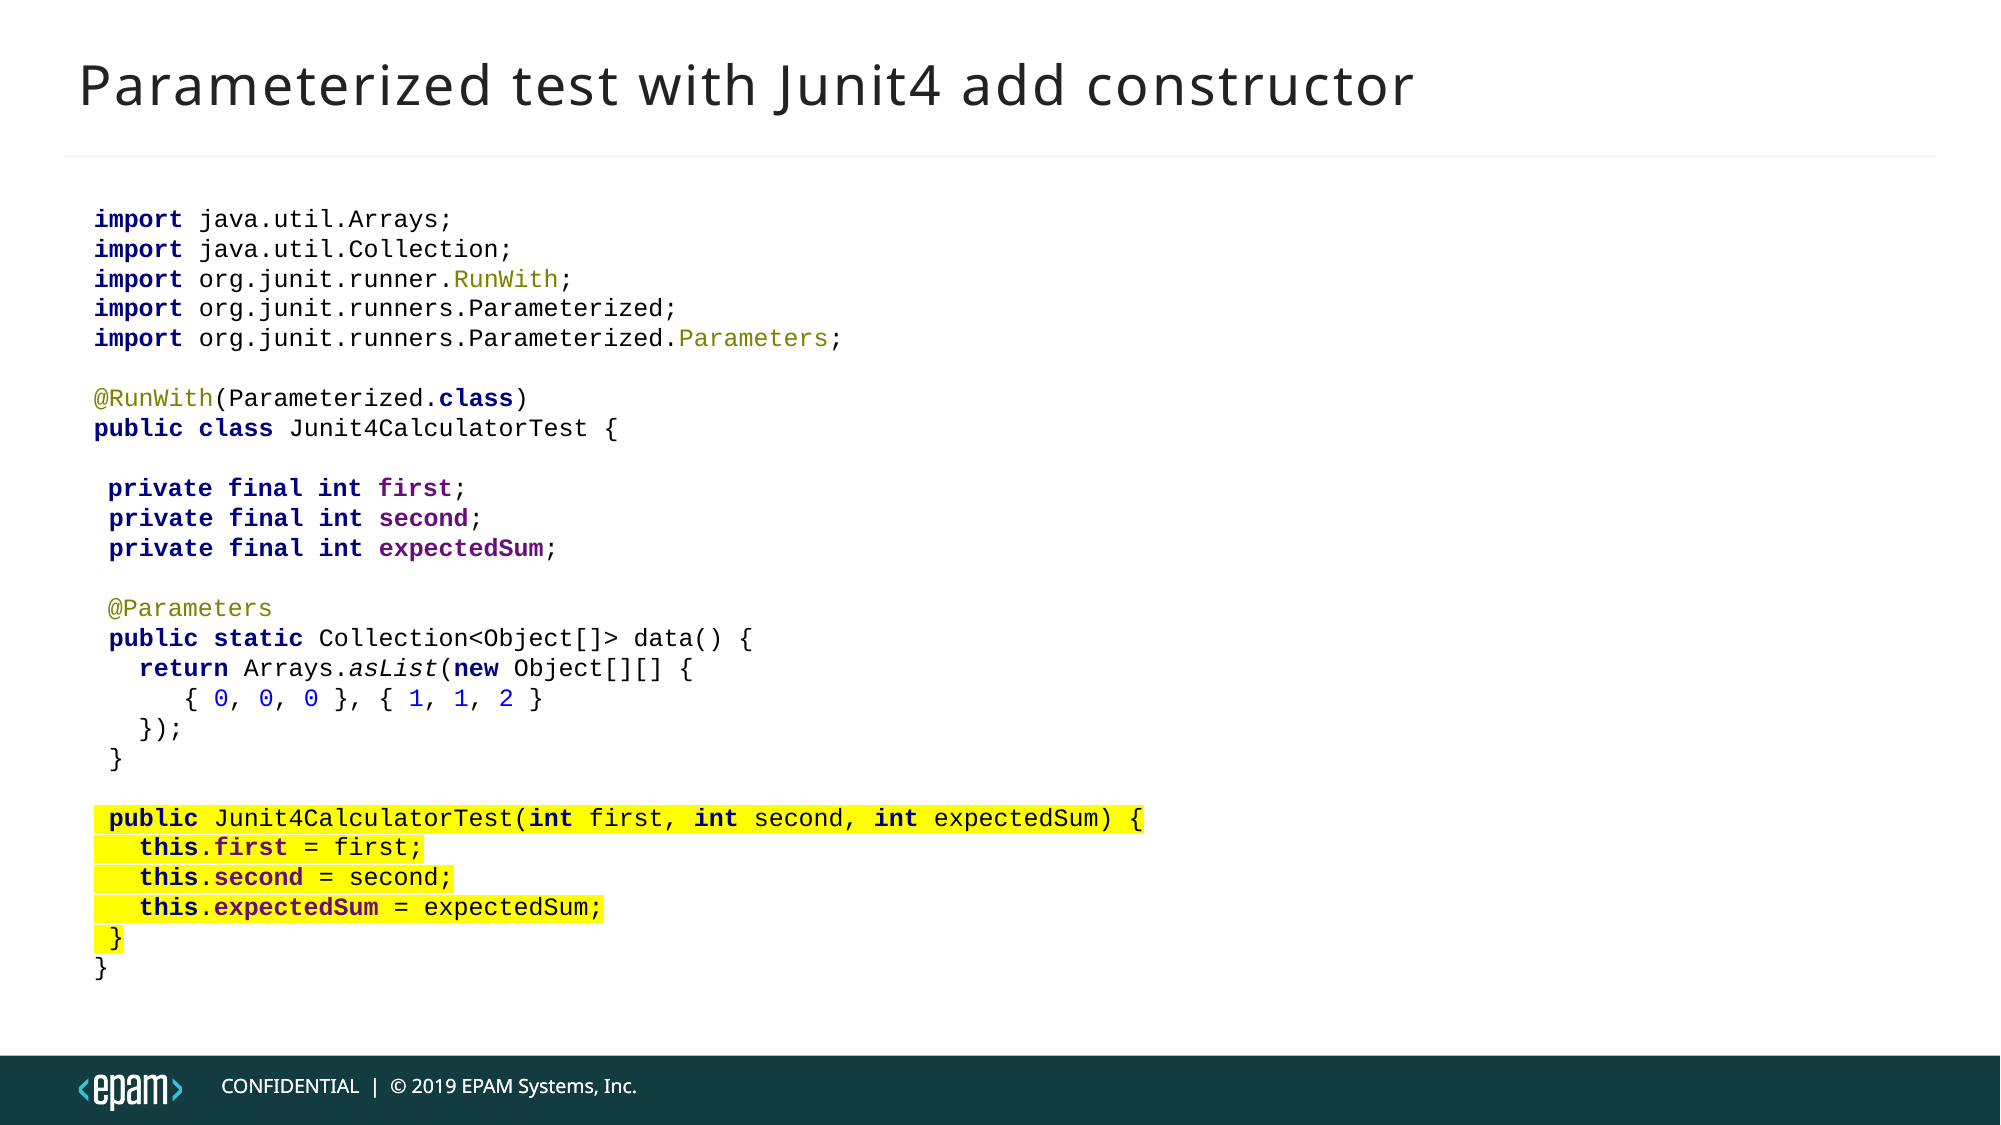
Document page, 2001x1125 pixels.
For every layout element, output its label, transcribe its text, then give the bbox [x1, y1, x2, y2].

text_box CONFIDENTIAL | © 2019 EPAM Systems, Inc. [206, 1066, 737, 1105]
title Parameterized test with Junit4 add constructor [78, 50, 1922, 116]
text_box import java.util.Arrays; import java.util.Collection; import org.junit.runner.RunWith; import org.junit.runners.Parameterized; import org.junit.runners.Parameterized.Parameters; @RunWith(Parameterized.class) public class Junit4CalculatorTest { private final int first; private final int second; private final int expectedSum; @Parameters public static Collection<Object[]> data() { return Arrays.asList(new Object[][] { { 0, 0, 0 }, { 1, 1, 2 } }); } public Junit4CalculatorTest(int first, int second, int expectedSum) { this.first = first; this.second = second; this.expectedSum = expectedSum; } } [78, 194, 1562, 988]
